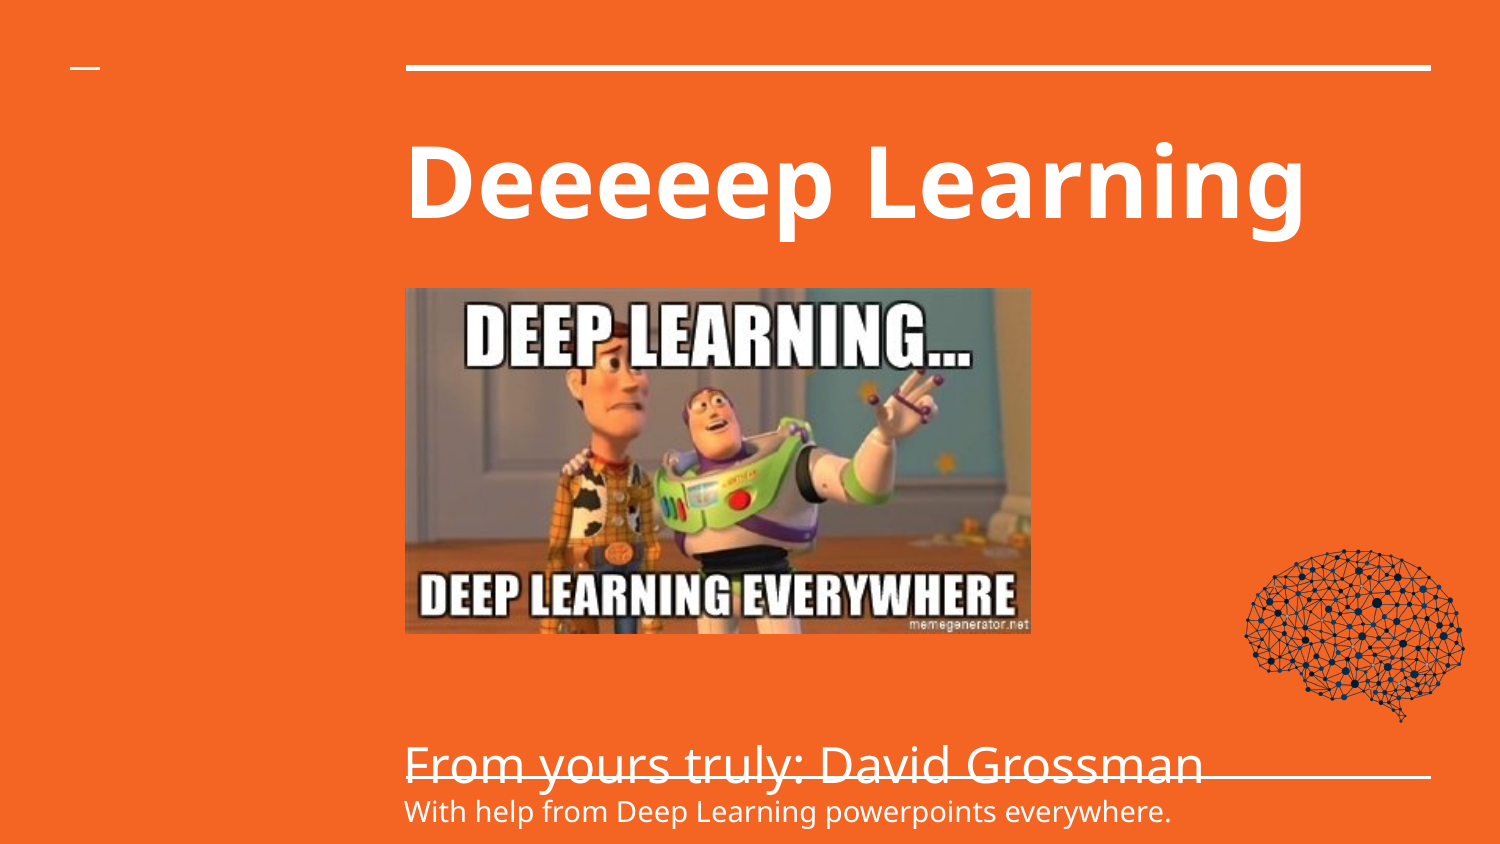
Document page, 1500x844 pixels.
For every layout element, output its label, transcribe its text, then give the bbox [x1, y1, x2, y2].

title Deeeeep Learning [389, 103, 1428, 357]
picture [404, 288, 1031, 635]
picture [1235, 530, 1474, 736]
subtitle From yours truly: David Grossman With help from Deep Learning powerpoints everywhere. [389, 581, 1428, 844]
